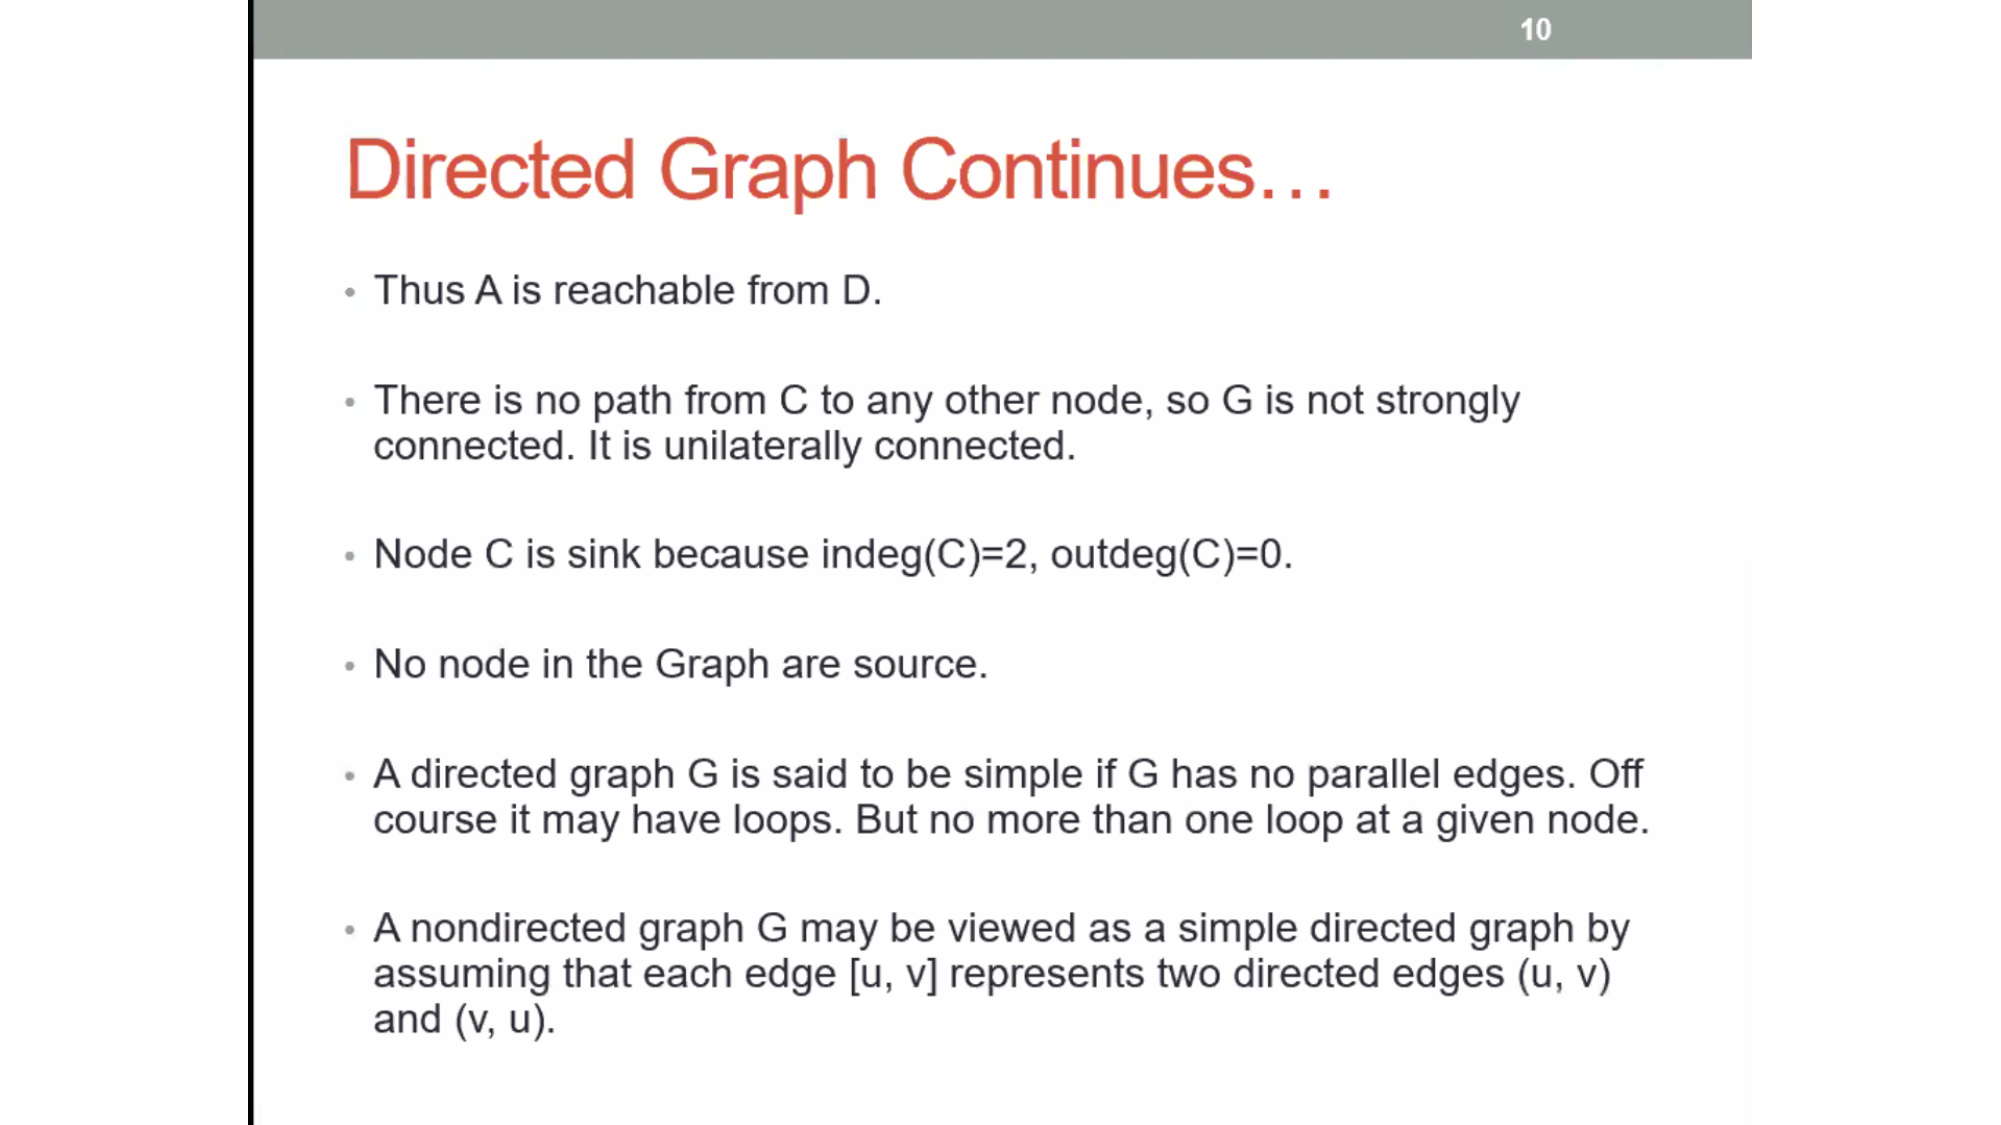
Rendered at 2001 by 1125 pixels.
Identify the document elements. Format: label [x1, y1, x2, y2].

picture [248, 0, 1752, 1125]
